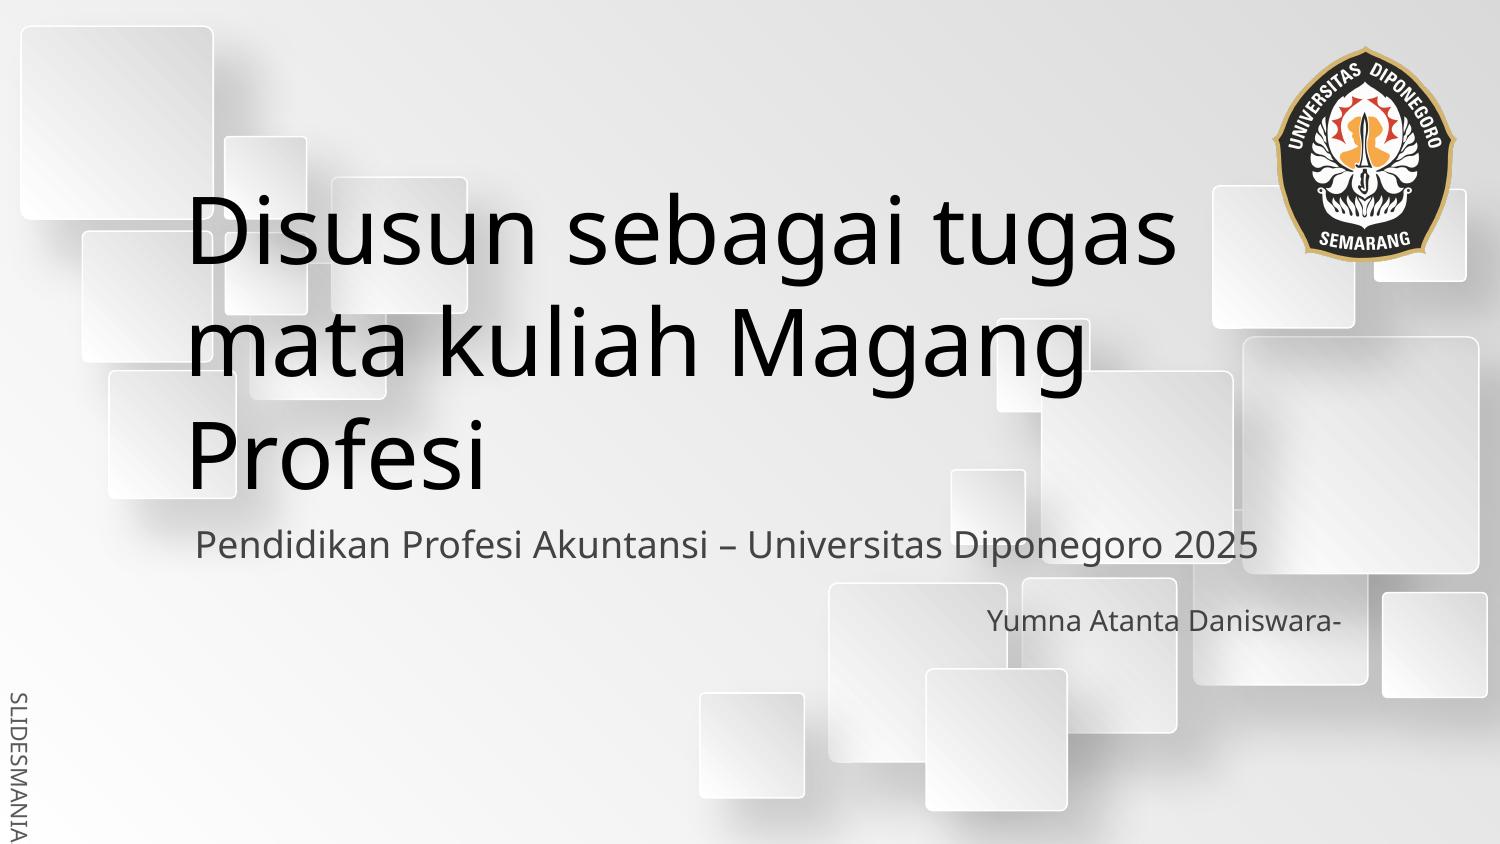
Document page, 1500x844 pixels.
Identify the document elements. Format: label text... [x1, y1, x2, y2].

title Disusun sebagai tugas mata kuliah Magang Profesi [169, 166, 1307, 524]
picture [1244, 34, 1485, 275]
text_box Pendidikan Profesi Akuntansi – Universitas Diponegoro 2025 [179, 505, 1356, 563]
text_box Yumna Atanta Daniswara- [971, 587, 1365, 644]
